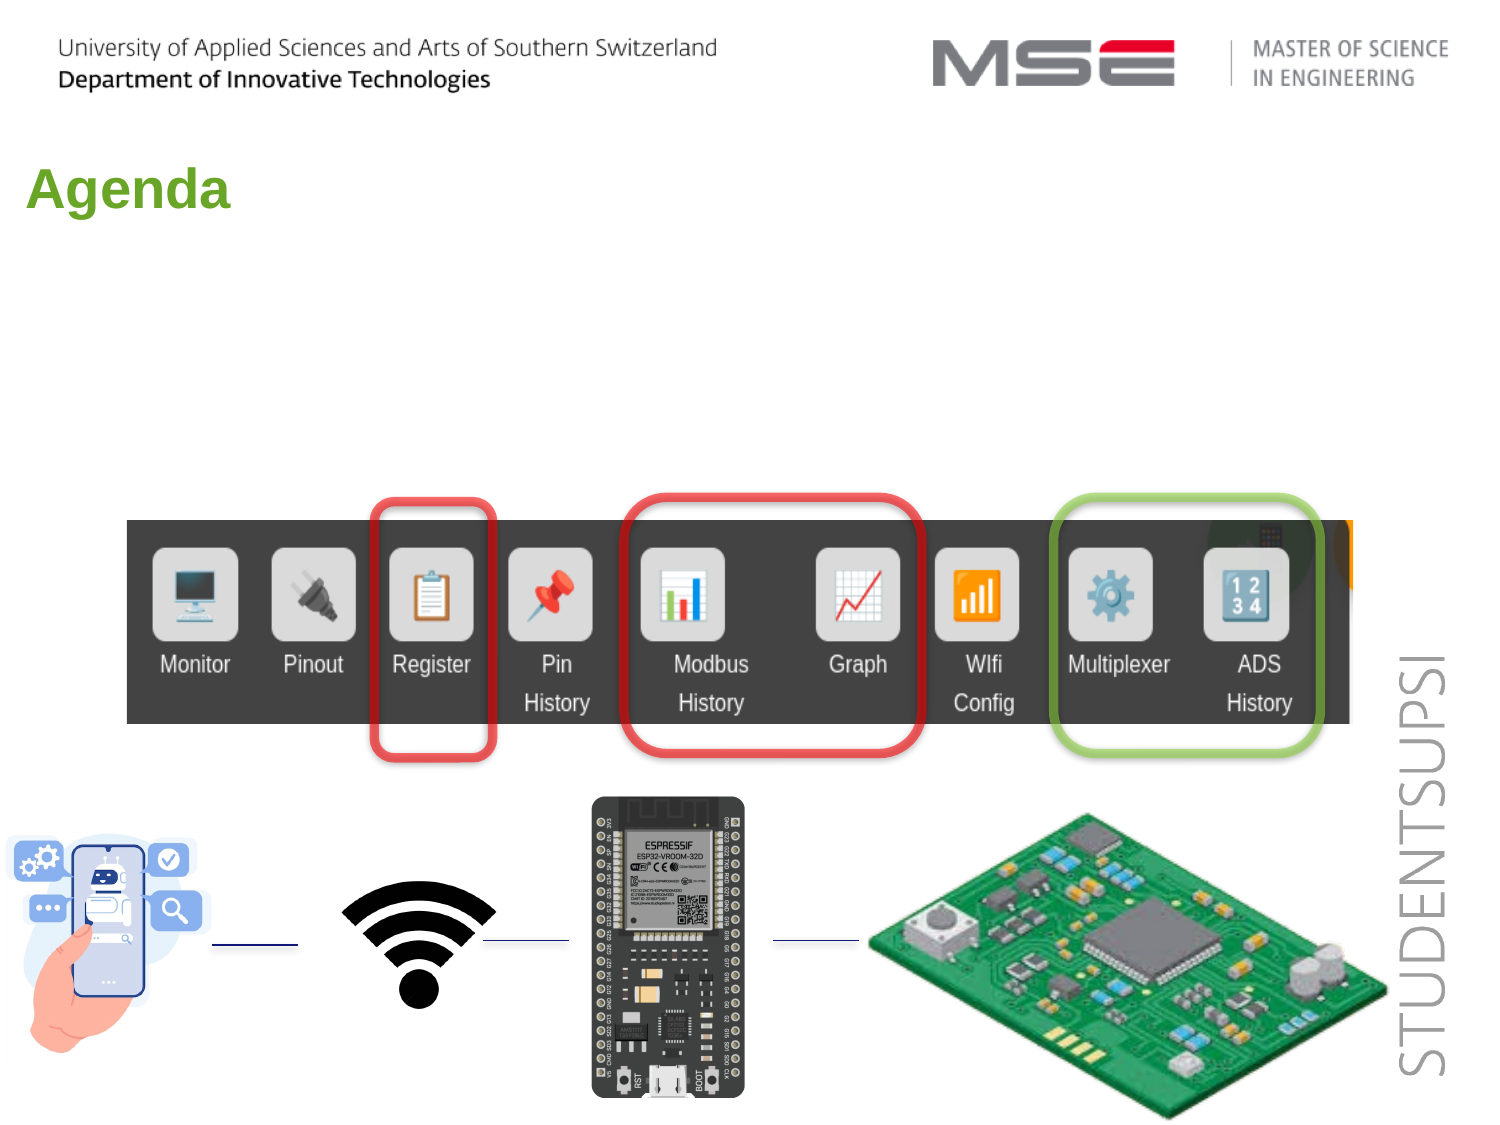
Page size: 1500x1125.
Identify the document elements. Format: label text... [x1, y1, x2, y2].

picture [585, 796, 753, 1099]
picture [3, 827, 216, 1068]
picture [126, 520, 1354, 724]
text_box [629, 496, 917, 518]
list Agenda [25, 152, 1313, 223]
picture [288, 809, 554, 1076]
text_box [628, 732, 918, 755]
text_box [373, 500, 493, 518]
picture [29, 23, 1471, 159]
text_box [1058, 732, 1316, 755]
text_box [1058, 496, 1316, 518]
picture [851, 657, 1445, 1125]
text_box [373, 732, 494, 759]
